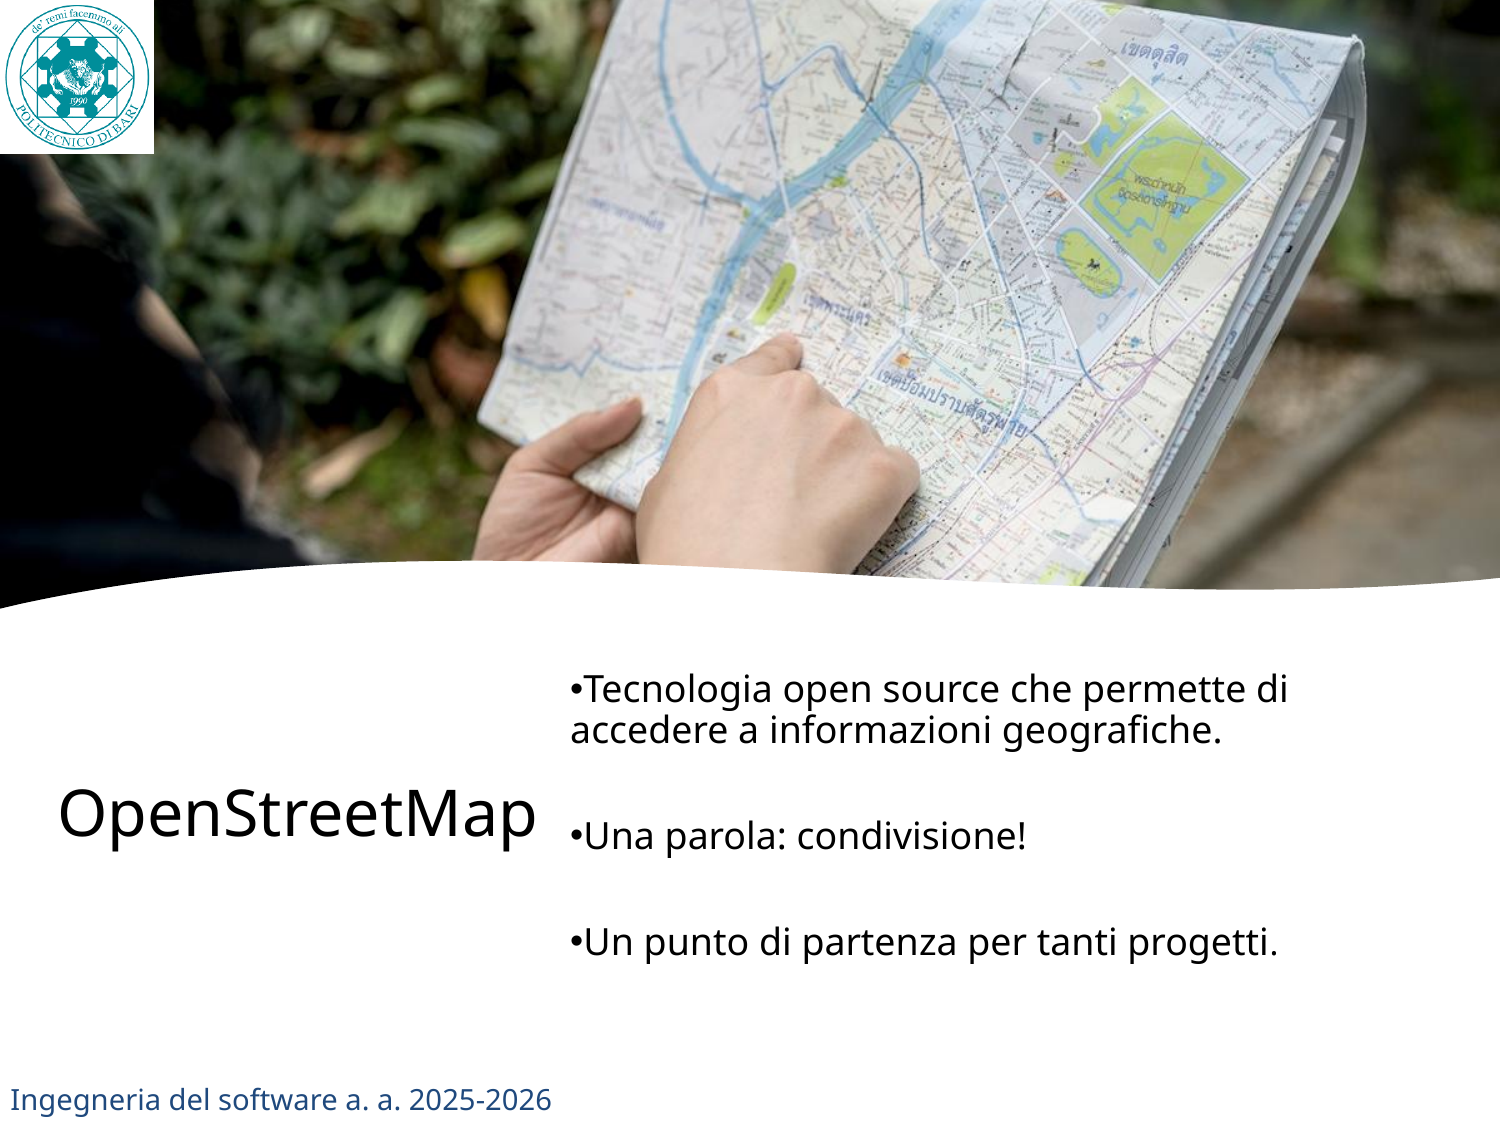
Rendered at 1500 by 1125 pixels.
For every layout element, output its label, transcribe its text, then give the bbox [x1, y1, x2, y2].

text_box OpenStreetMap [42, 617, 554, 1019]
picture [0, 0, 1500, 609]
text_box Ingegneria del software a. a. 2025-2026 [0, 1074, 568, 1124]
text_box Tecnologia open source che permette di accedere a informazioni geografiche. Una parola: condivisione! Un punto di partenza per tanti progetti. [555, 617, 1477, 1018]
